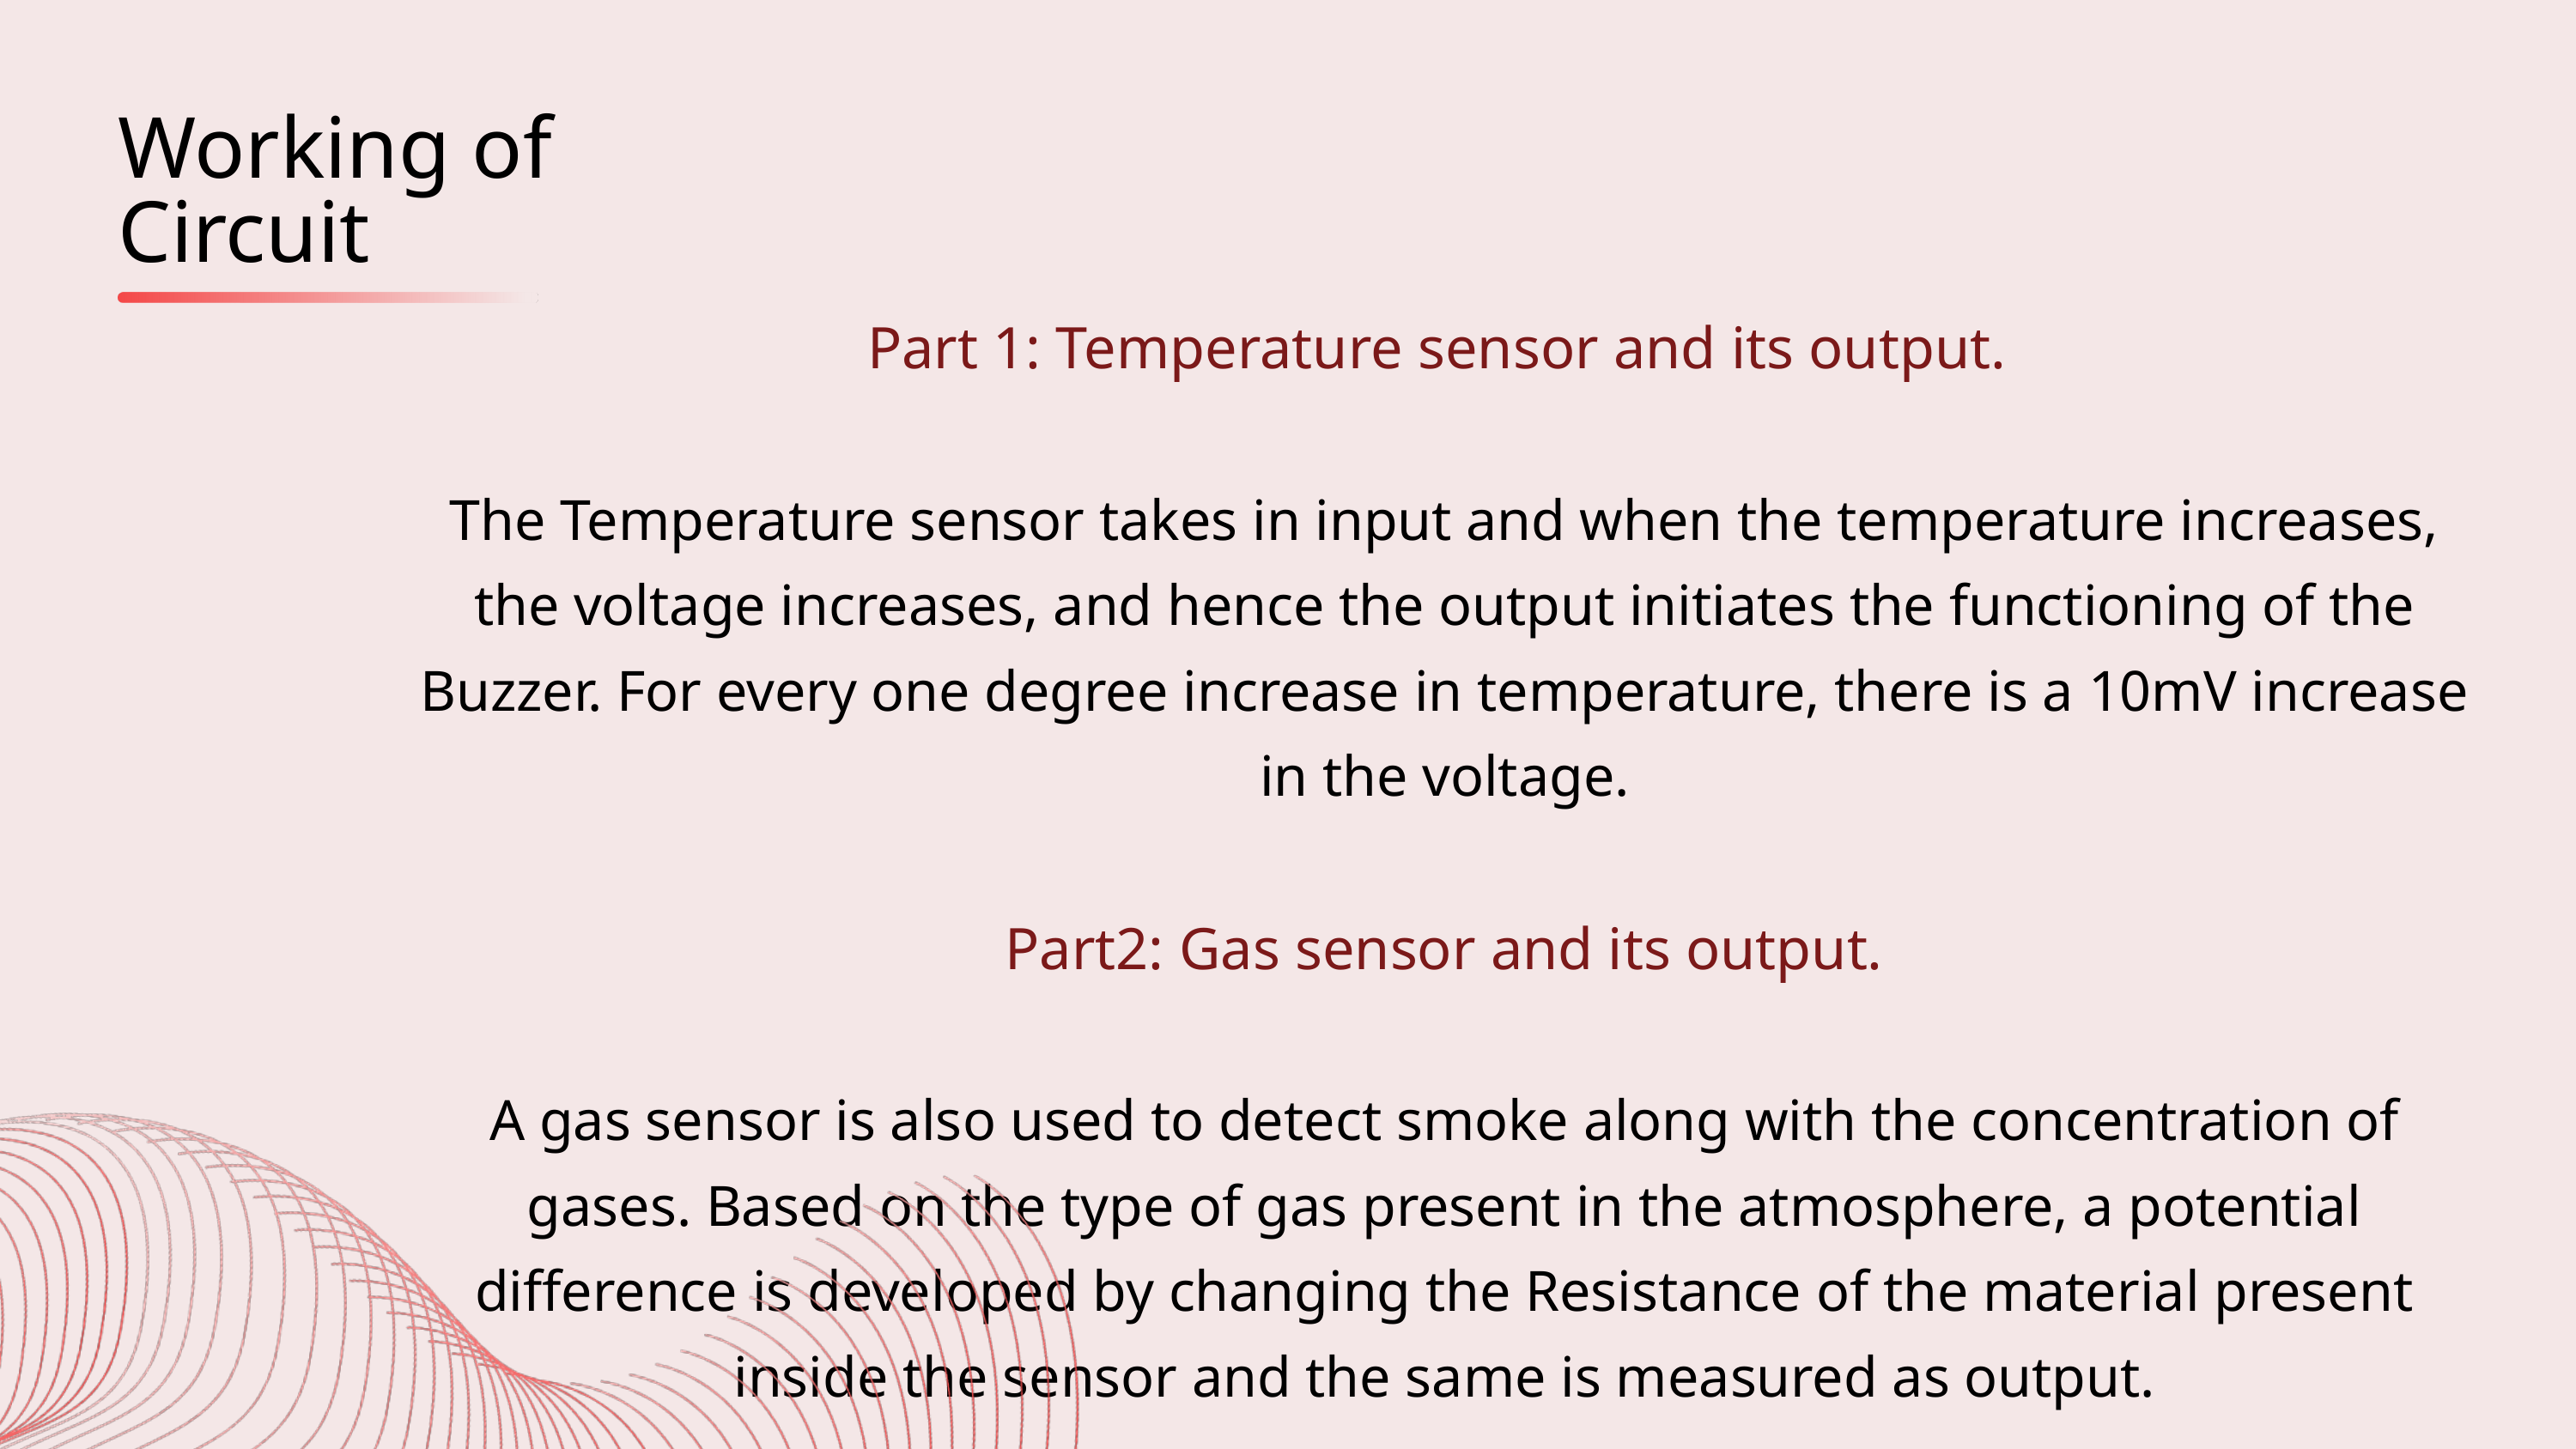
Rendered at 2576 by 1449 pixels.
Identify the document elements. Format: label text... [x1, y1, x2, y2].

text_box Part 1: Temperature sensor and its output. The Temperature sensor takes in input and when the temperature increases, the voltage increases, and hence the output initiates the functioning of the Buzzer. For every one degree increase in temperature, there is a 10mV increase in the voltage. Part2: Gas sensor and its output. A gas sensor is also used to detect smoke along with the concentration of gases. Based on the type of gas present in the atmosphere, a potential difference is developed by changing the Resistance of the material present inside the sensor and the same is measured as output. [401, 292, 2488, 1449]
picture [0, 1009, 1119, 1449]
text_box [117, 101, 823, 303]
